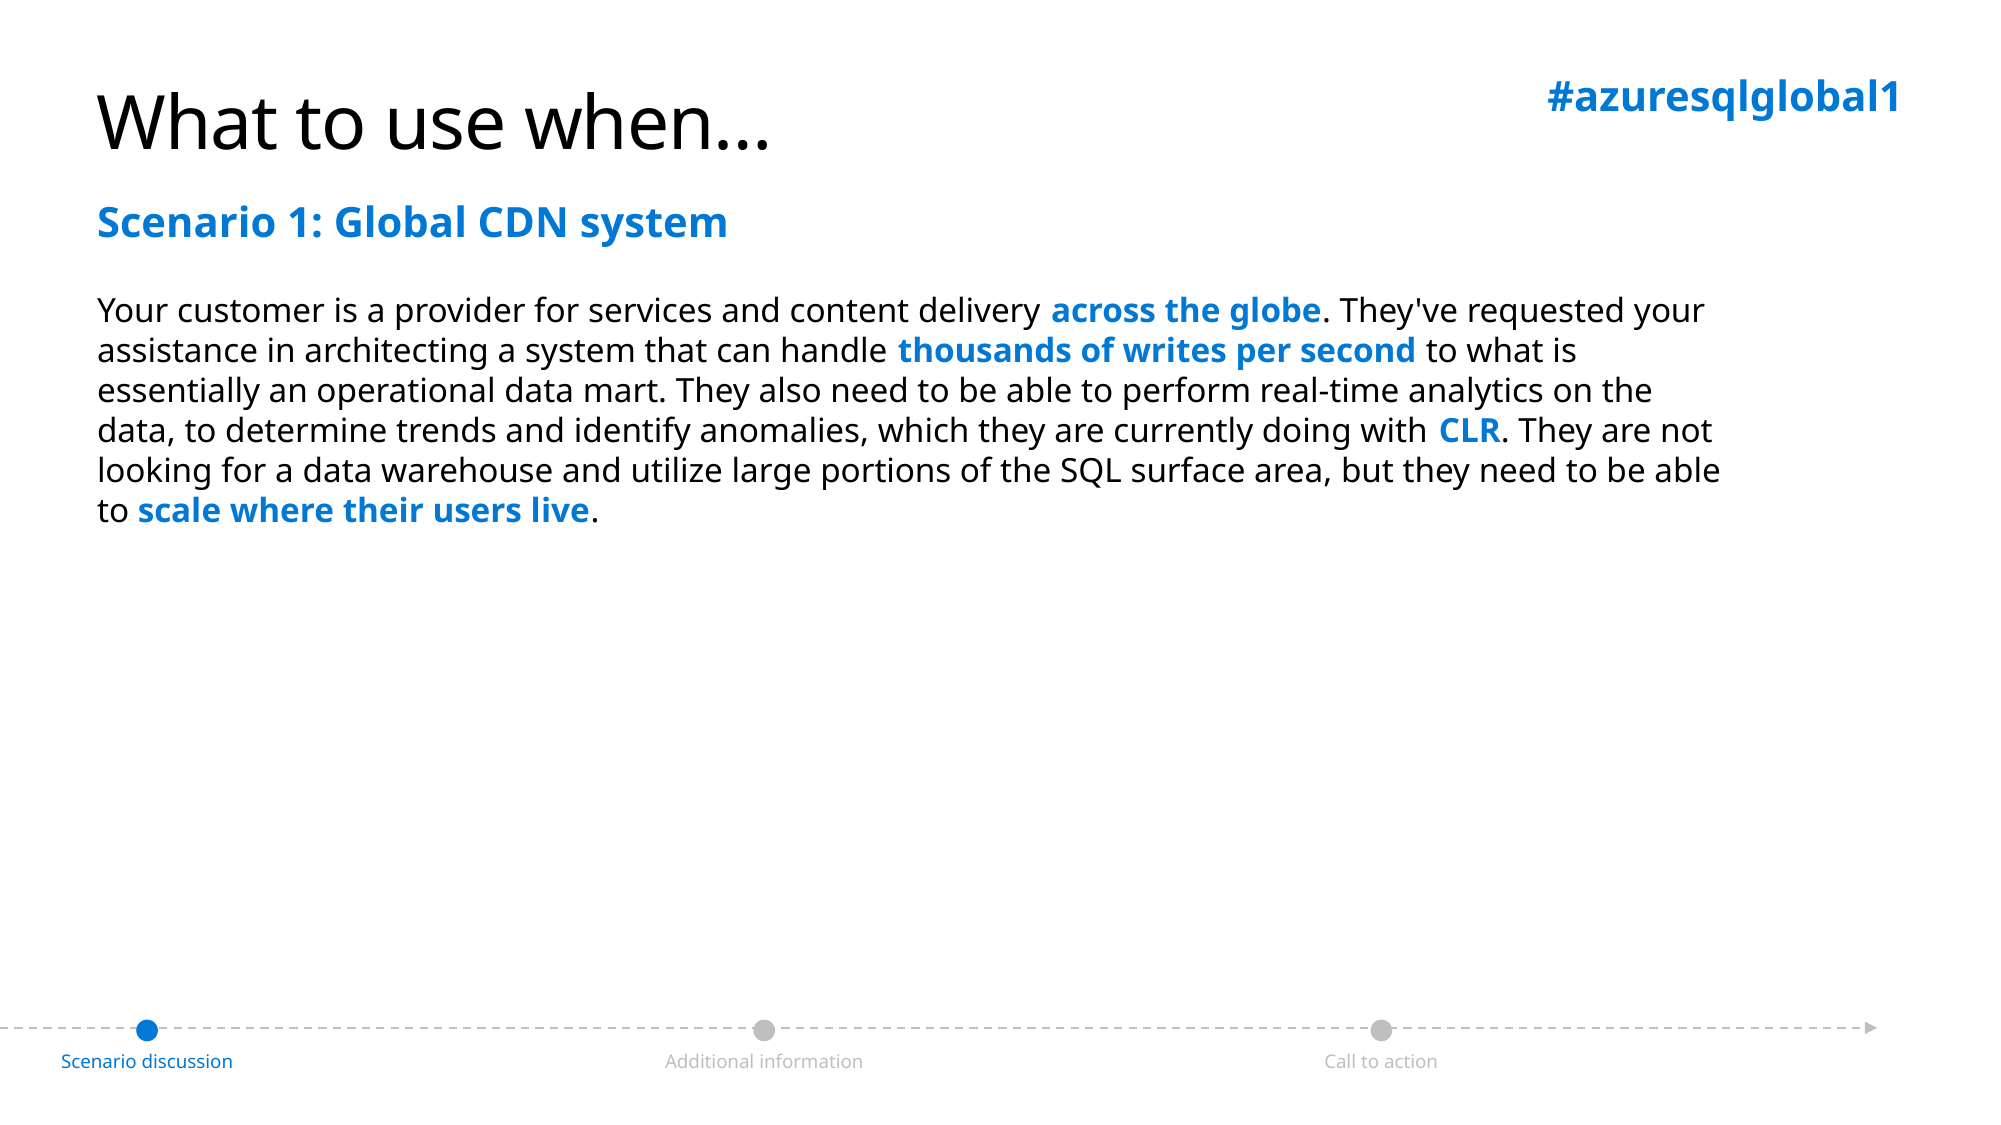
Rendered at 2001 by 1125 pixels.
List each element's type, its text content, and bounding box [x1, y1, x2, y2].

list Scenario 1: Global CDN system Your customer is a provider for services and content delivery across the globe. They've requested your assistance in architecting a system that can handle thousands of writes per second to what is essentially an operational data mart. They also need to be able to perform real-time analytics on the data, to determine trends and identify anomalies, which they are currently doing with CLR. They are not looking for a data warehouse and utilize large portions of the SQL surface area, but they need to be able to scale where their users live. [97, 195, 1737, 644]
title What to use when… [96, 75, 1904, 166]
text_box #azuresqlglobal1 [1278, 69, 1904, 121]
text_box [0, 1019, 1878, 1073]
